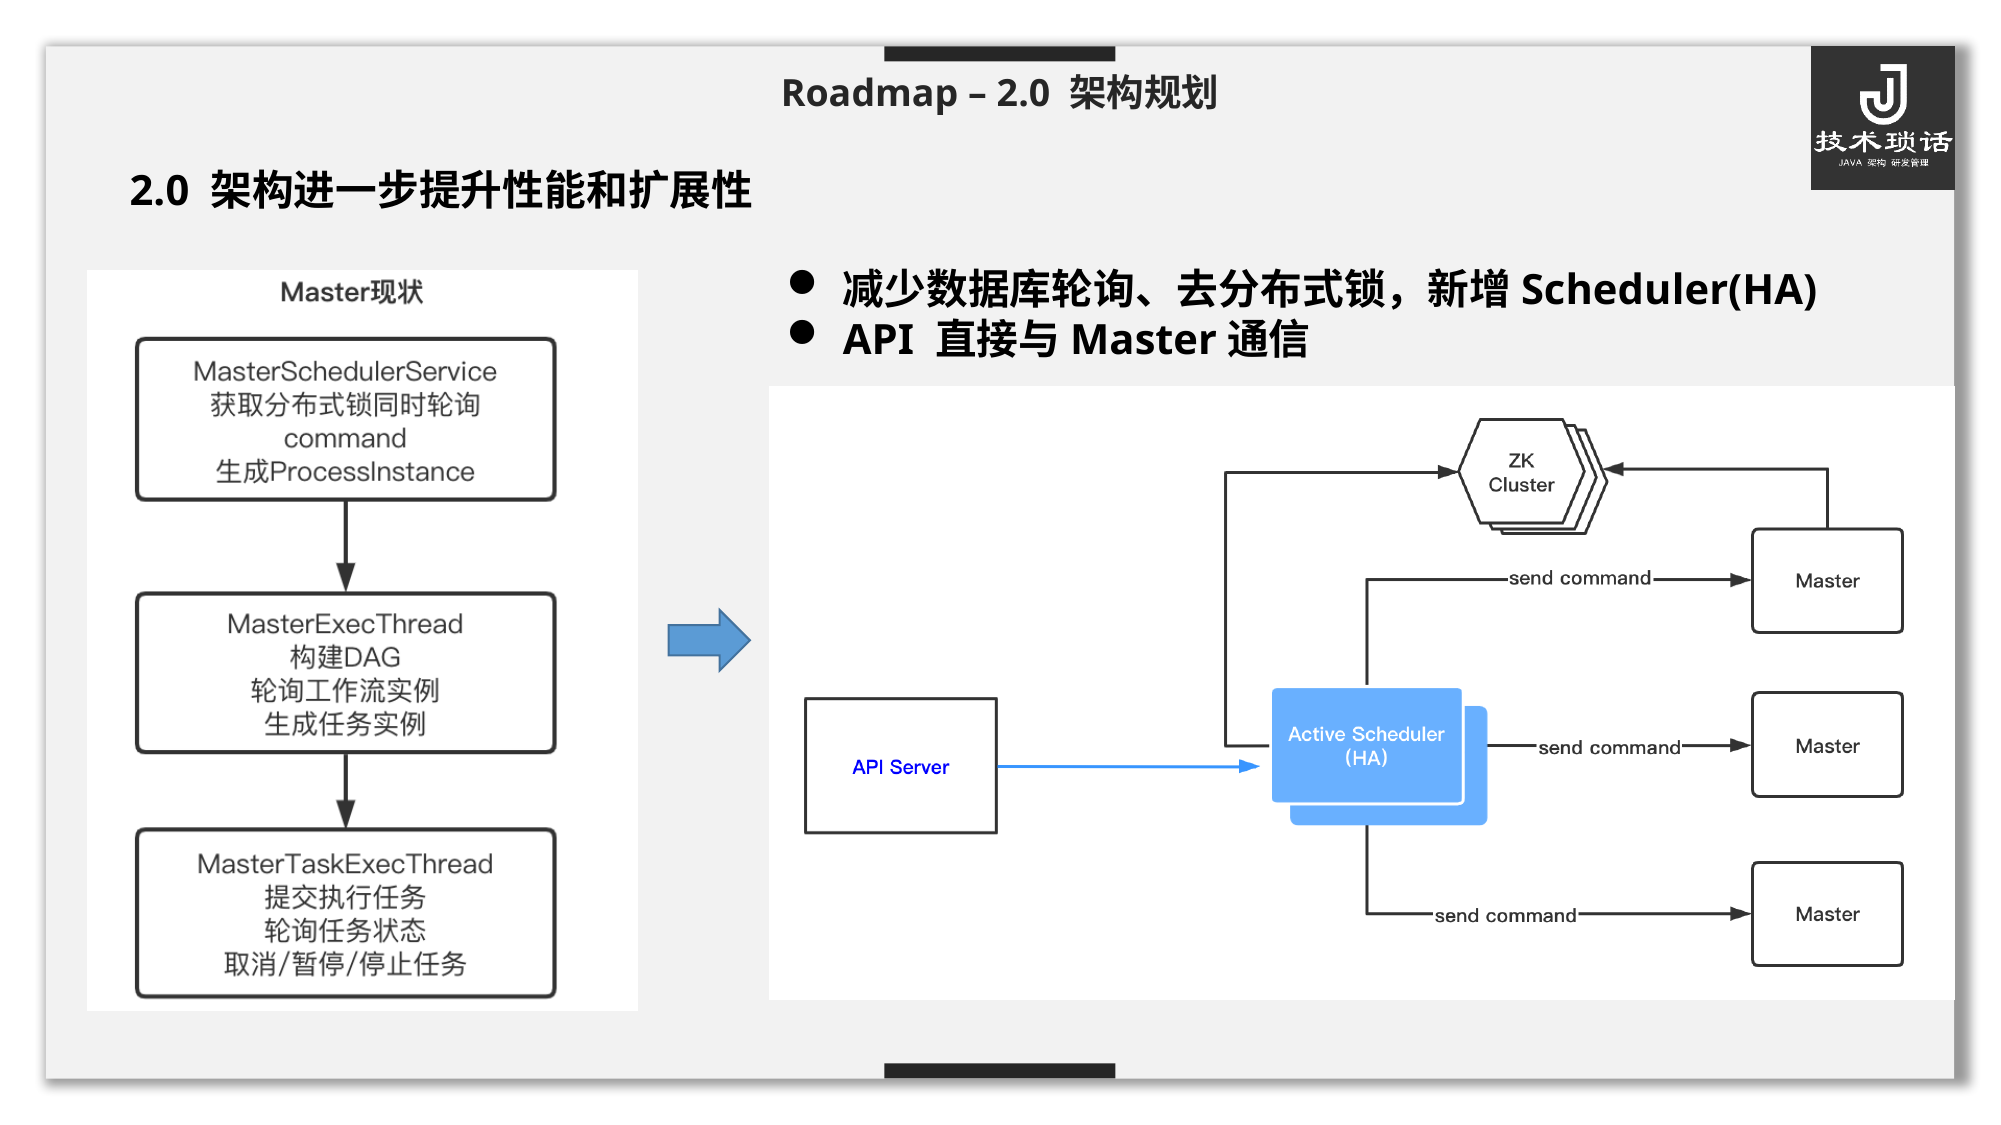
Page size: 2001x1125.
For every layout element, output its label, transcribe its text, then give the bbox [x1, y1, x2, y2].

text_box [667, 607, 752, 674]
text_box [45, 45, 1955, 1080]
text_box Roadmap – 2.0 架构规划 [709, 61, 1291, 122]
text_box 2.0 架构进一步提升性能和扩展性 [114, 156, 769, 222]
picture [1811, 46, 1955, 190]
text_box [883, 45, 1116, 61]
text_box [883, 1062, 1116, 1079]
picture [769, 386, 1955, 1000]
picture [87, 270, 638, 1011]
text_box 减少数据库轮询、去分布式锁，新增Scheduler(HA) API 直接与Master通信 [771, 255, 1833, 370]
